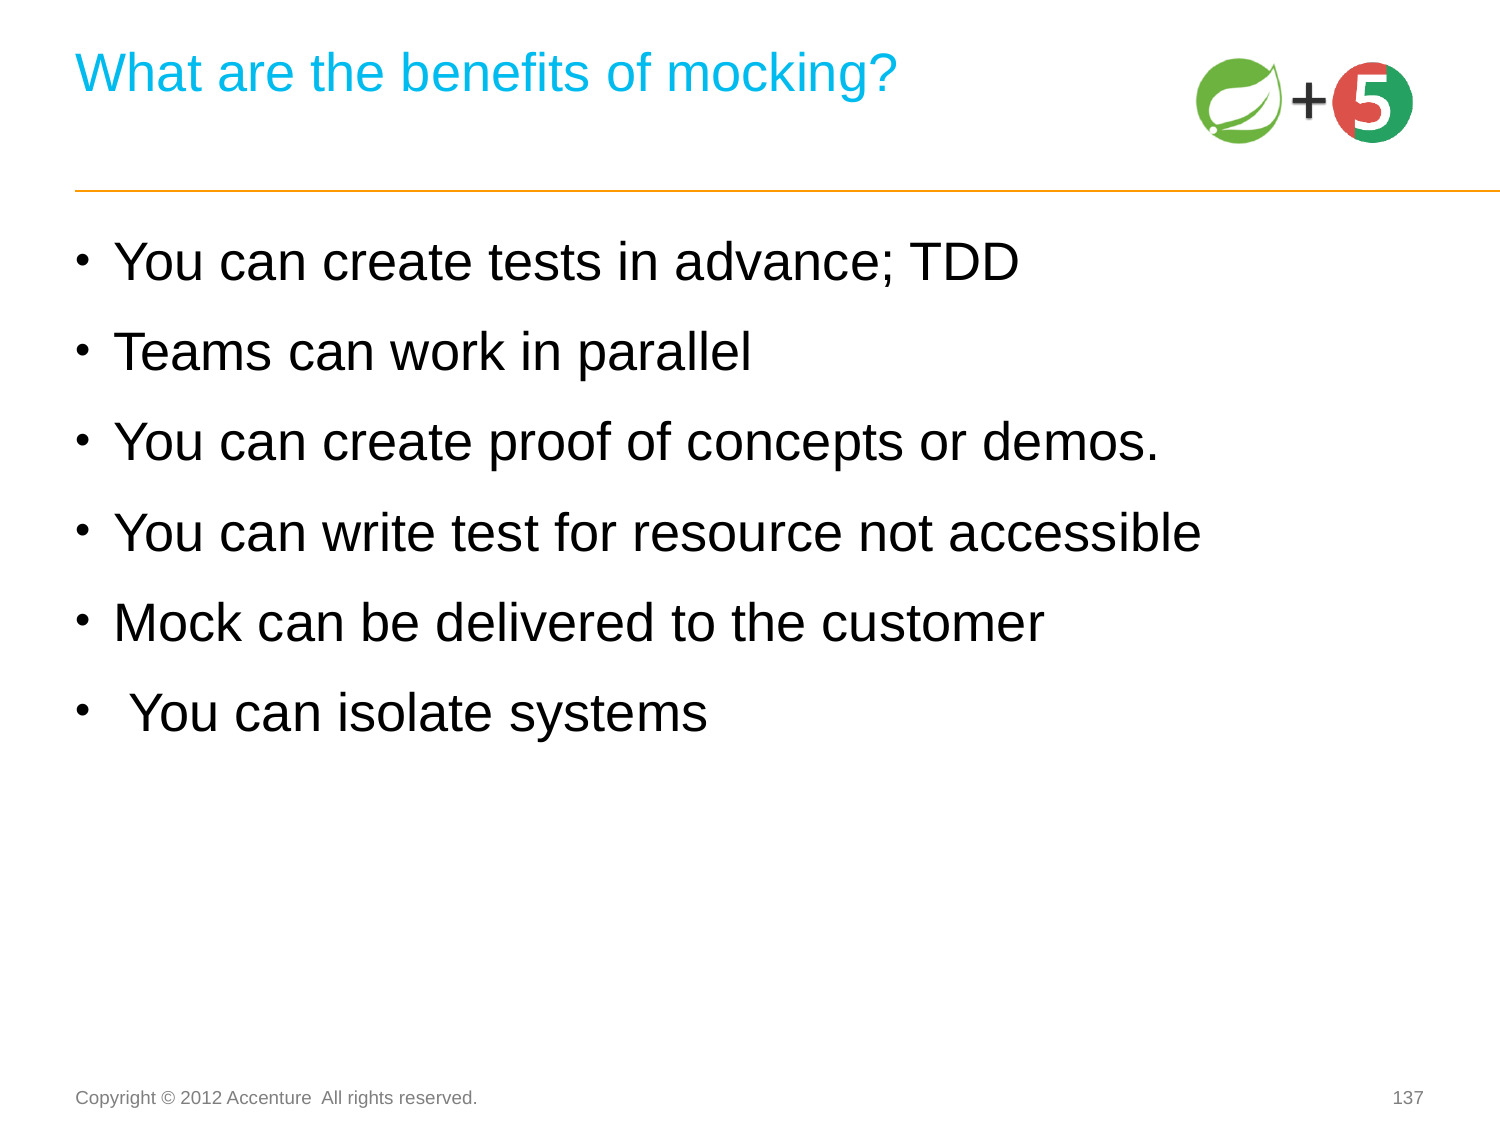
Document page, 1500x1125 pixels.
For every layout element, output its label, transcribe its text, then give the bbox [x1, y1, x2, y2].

list You can create tests in advance; TDD Teams can work in parallel You can create proof of concepts or demos. You can write test for resource not accessible Mock can be delivered to the customer You can isolate systems [75, 226, 1425, 1018]
title What are the benefits of mocking? [75, 27, 1422, 157]
